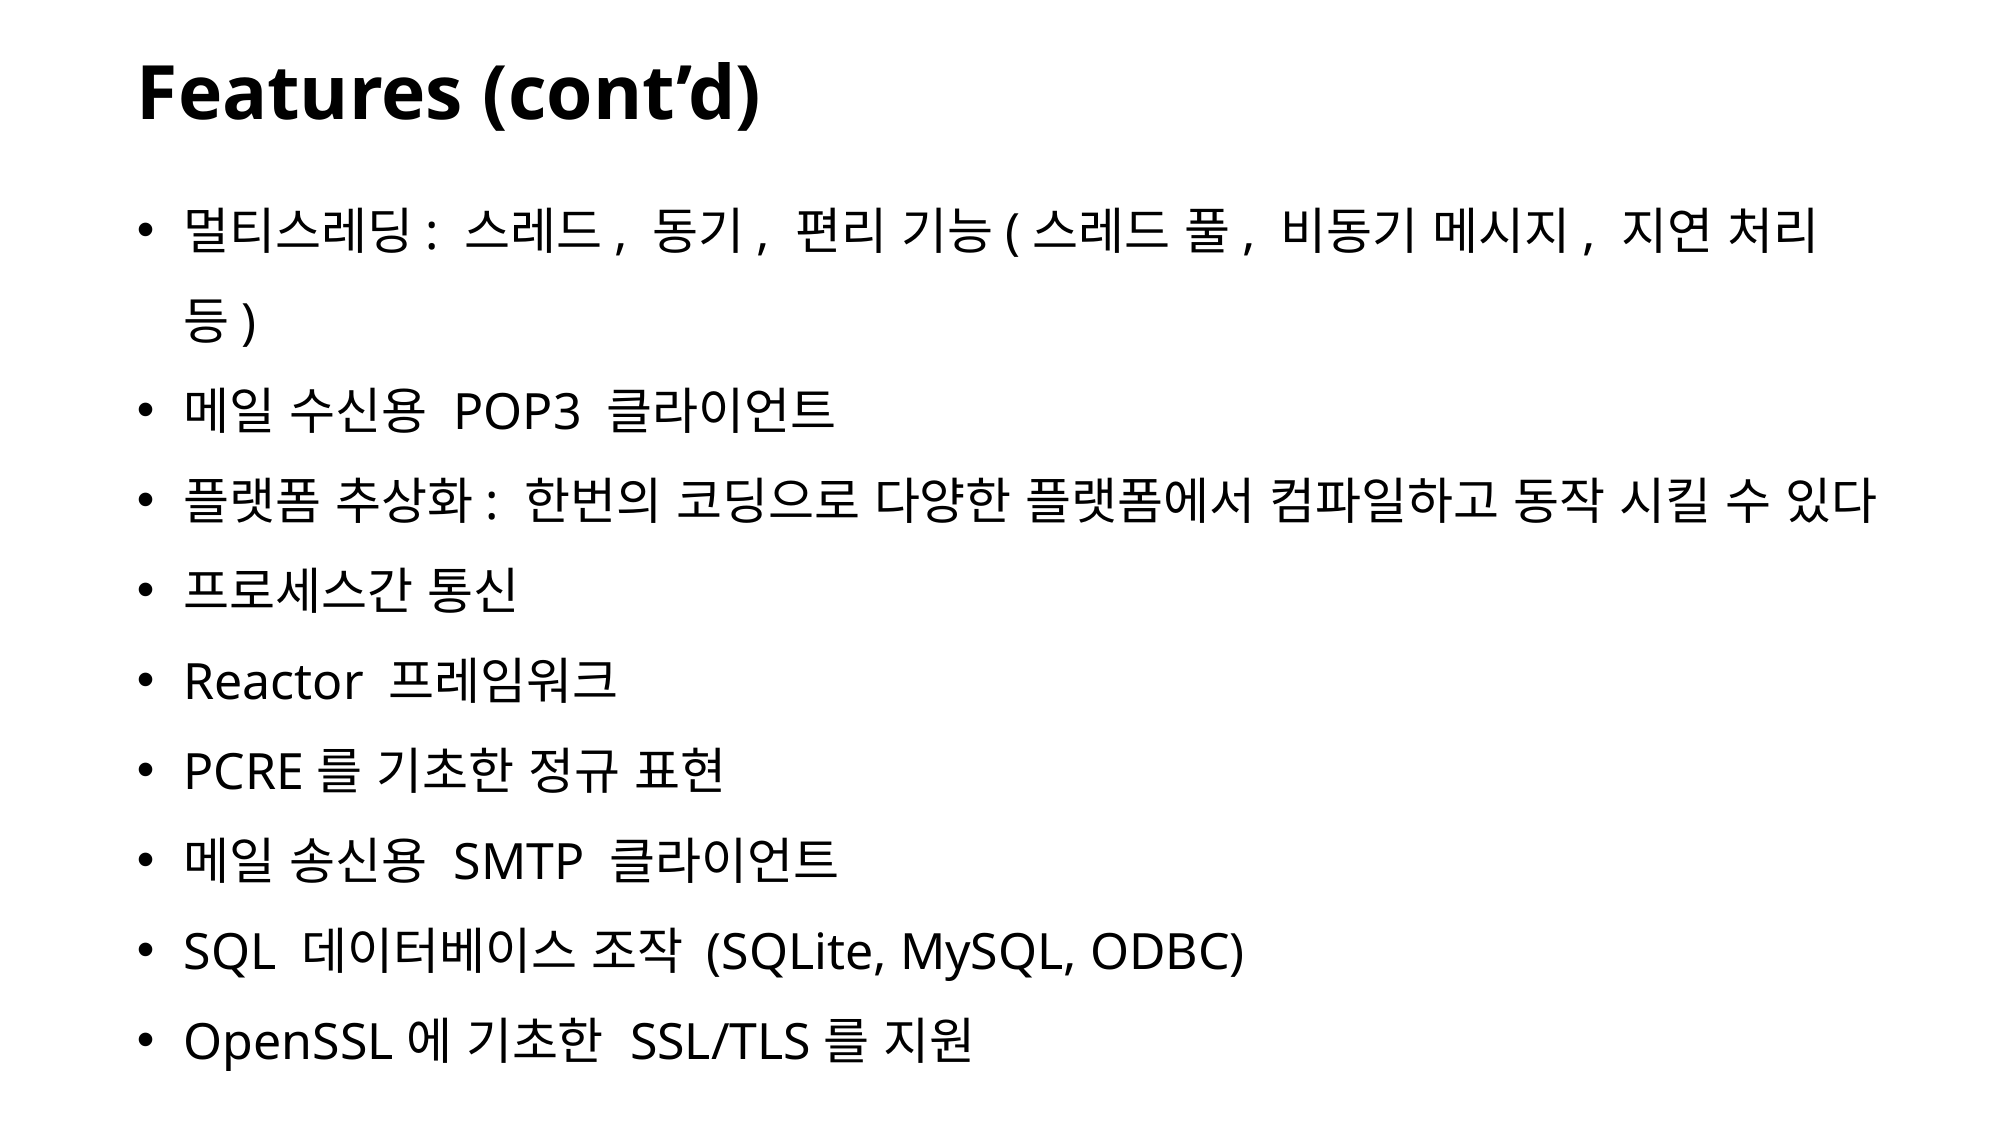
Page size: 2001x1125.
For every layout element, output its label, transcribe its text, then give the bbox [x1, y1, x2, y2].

text_box Features (cont’d) [122, 37, 1115, 143]
text_box 멀티스레딩: 스레드, 동기, 편리 기능(스레드 풀, 비동기 메시지, 지연 처리 등) 메일 수신용 POP3 클라이언트 플랫폼 추상화: 한번의 코딩으로 다양한 플랫폼에서 컴파일하고 동작 시킬 수 있다 프로세스간 통신 Reactor 프레임워크 PCRE를 기초한 정규 표현 메일 송신용 SMTP 클라이언트 SQL 데이터베이스 조작 (SQLite, MySQL, ODBC) OpenSSL에 기초한 SSL/TLS를 지원 [122, 162, 1918, 1077]
